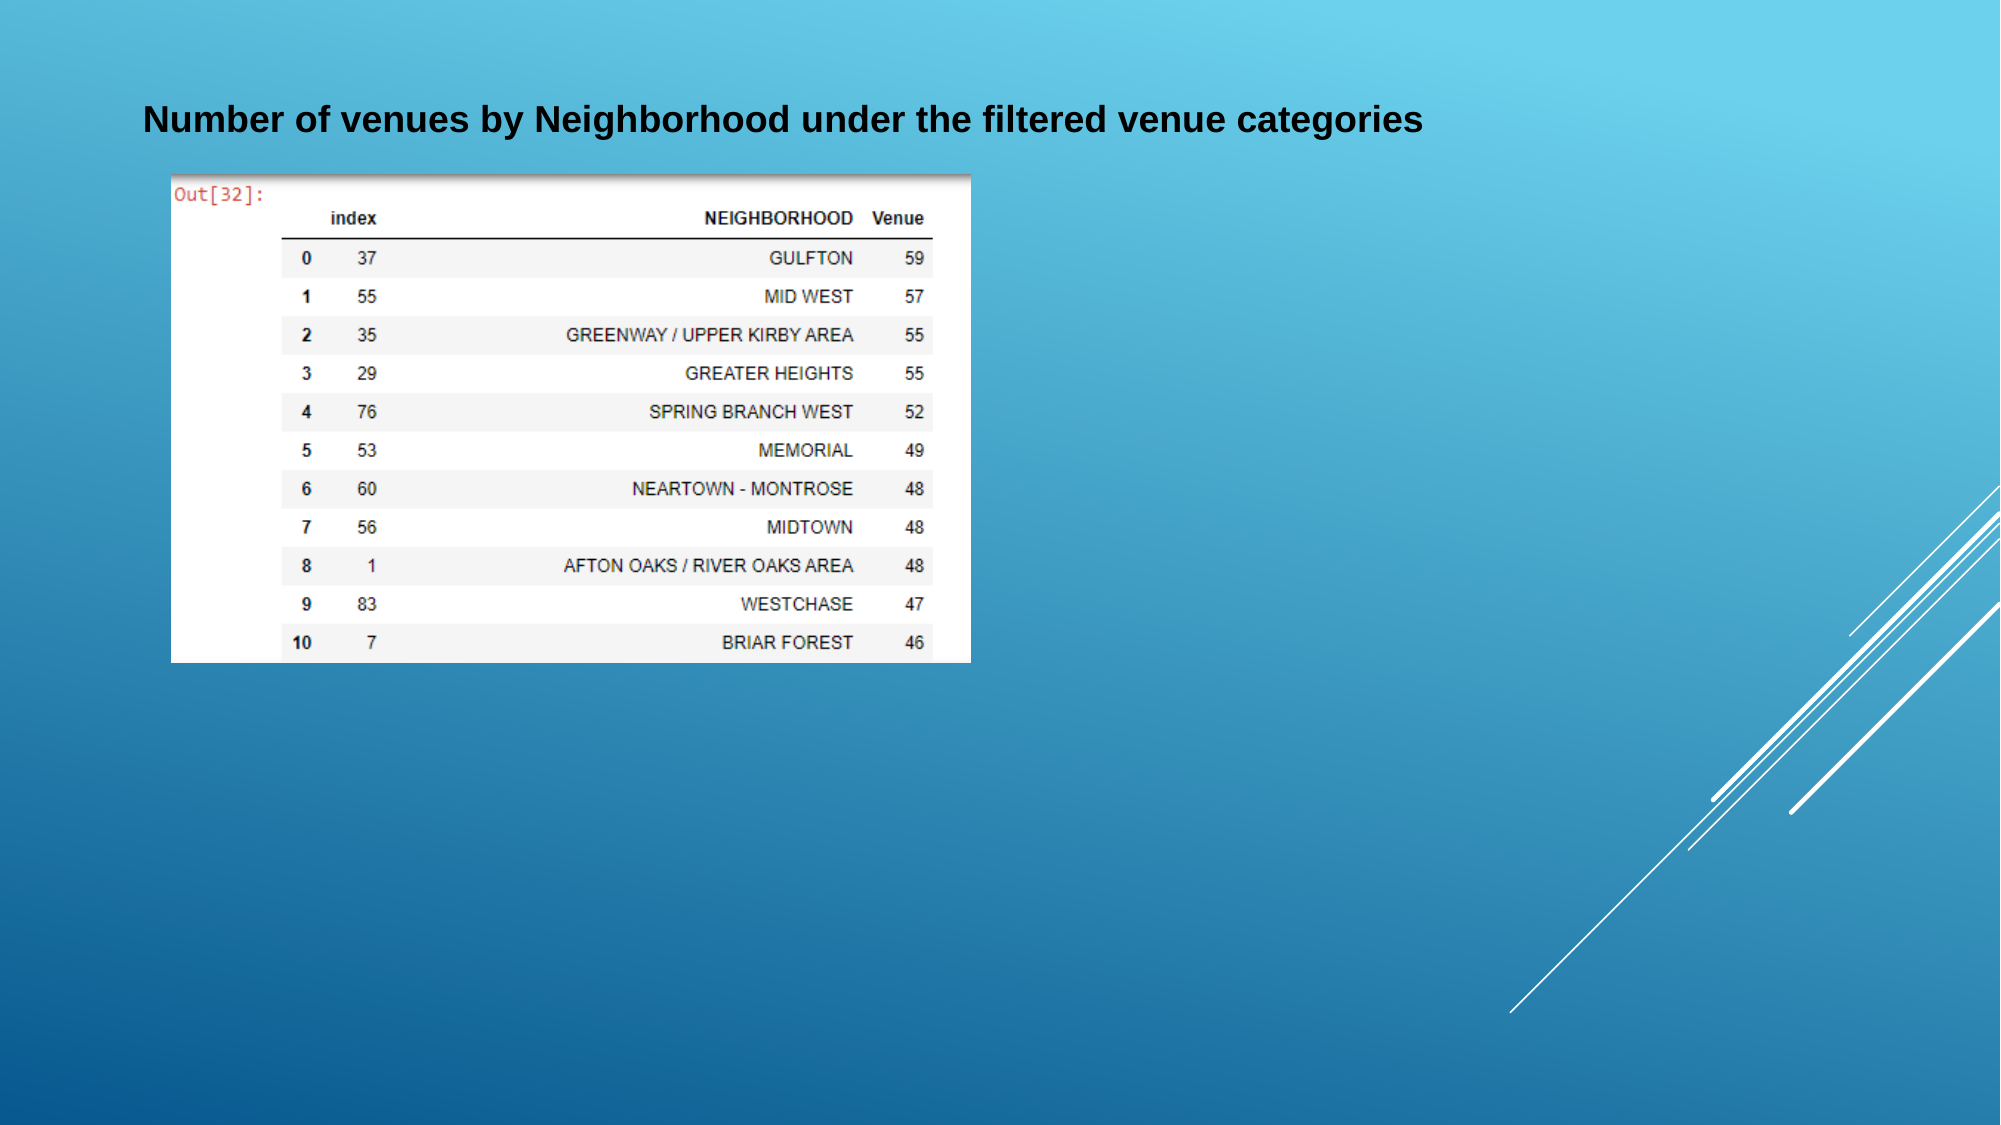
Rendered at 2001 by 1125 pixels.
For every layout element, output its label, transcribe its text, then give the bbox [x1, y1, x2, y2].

picture [170, 173, 972, 663]
text_box Number of venues by Neighborhood under the filtered venue categories [128, 87, 1522, 147]
